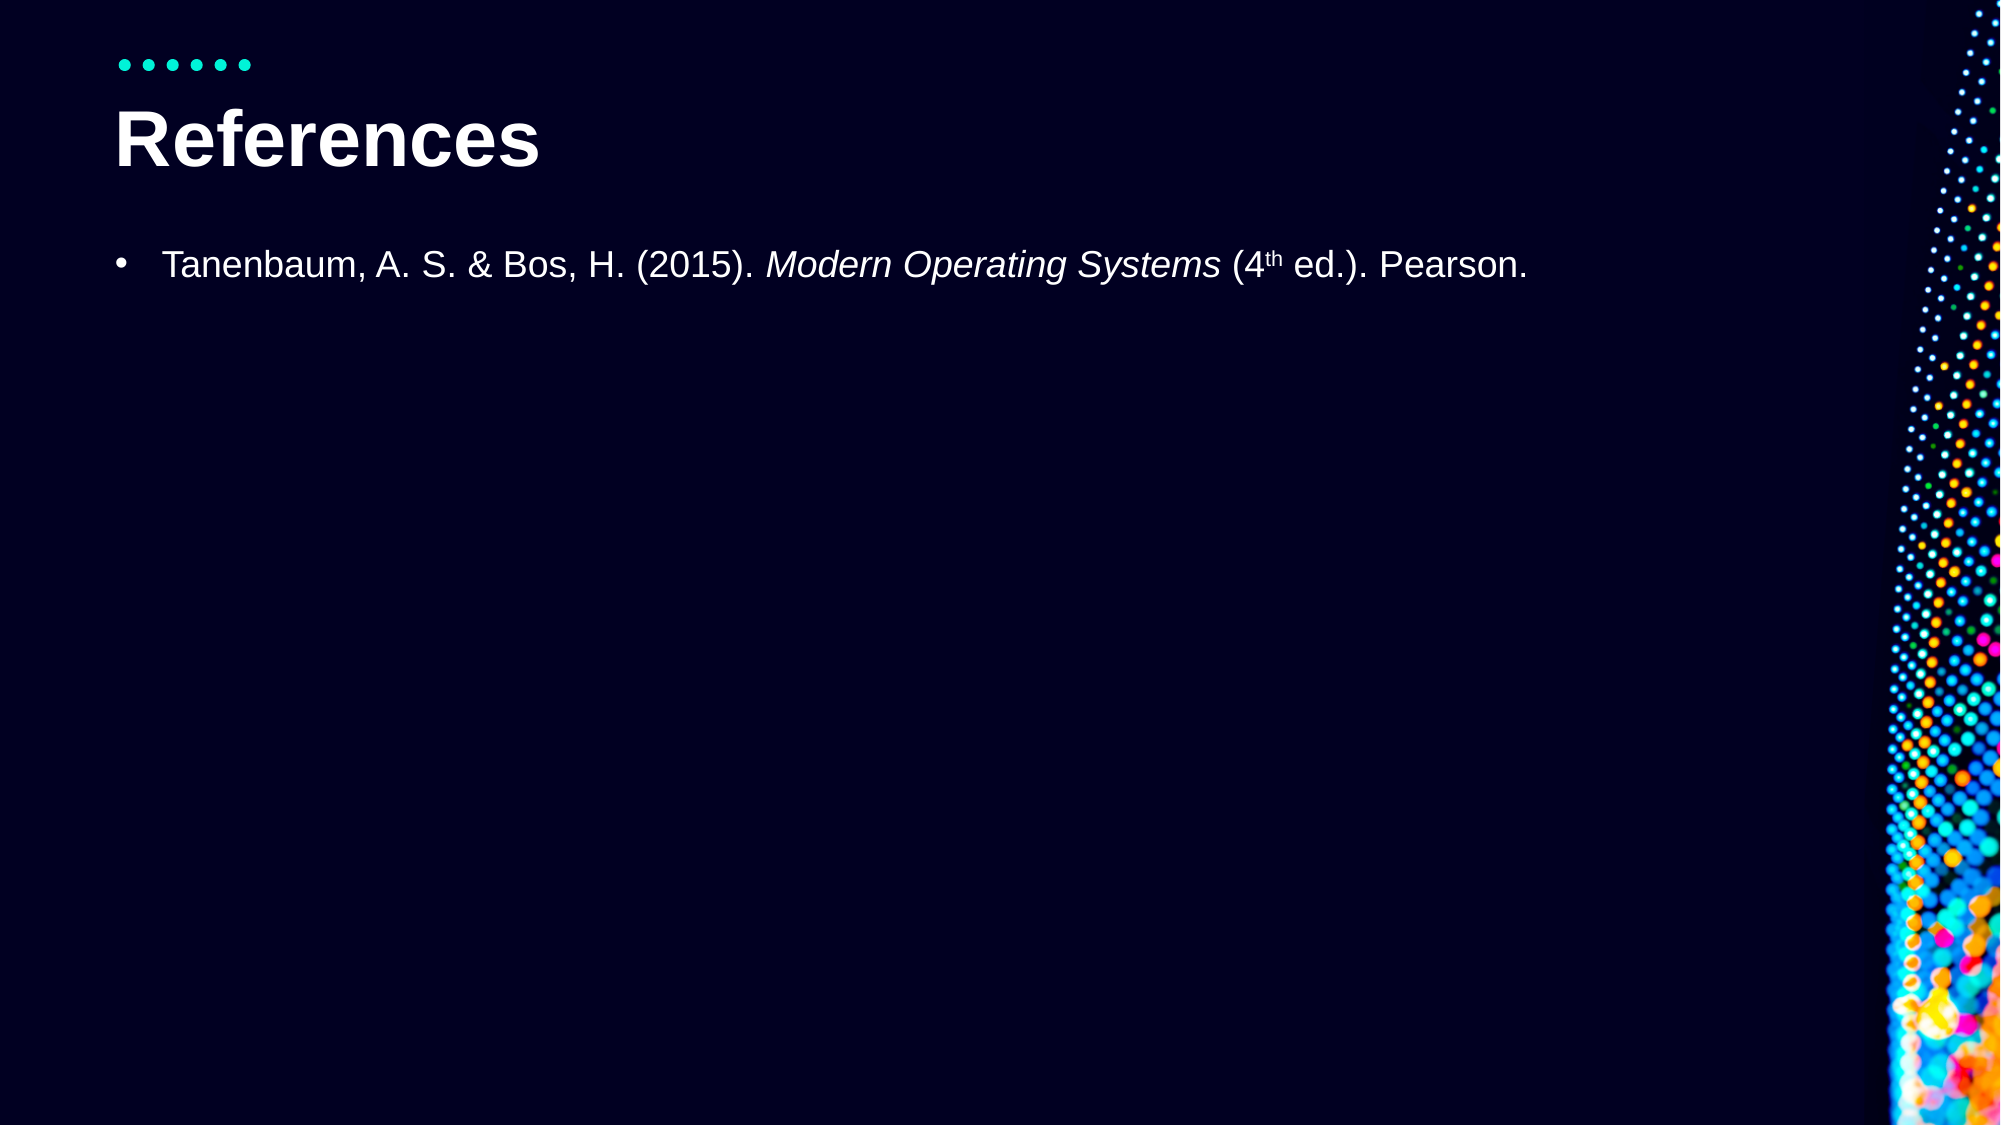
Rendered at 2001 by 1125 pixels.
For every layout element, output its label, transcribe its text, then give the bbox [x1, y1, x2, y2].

title References [99, 91, 1865, 231]
list Tanenbaum, A. S. & Bos, H. (2015). Modern Operating Systems (4th ed.). Pearson. [99, 232, 1865, 294]
picture [1864, 0, 2001, 1125]
